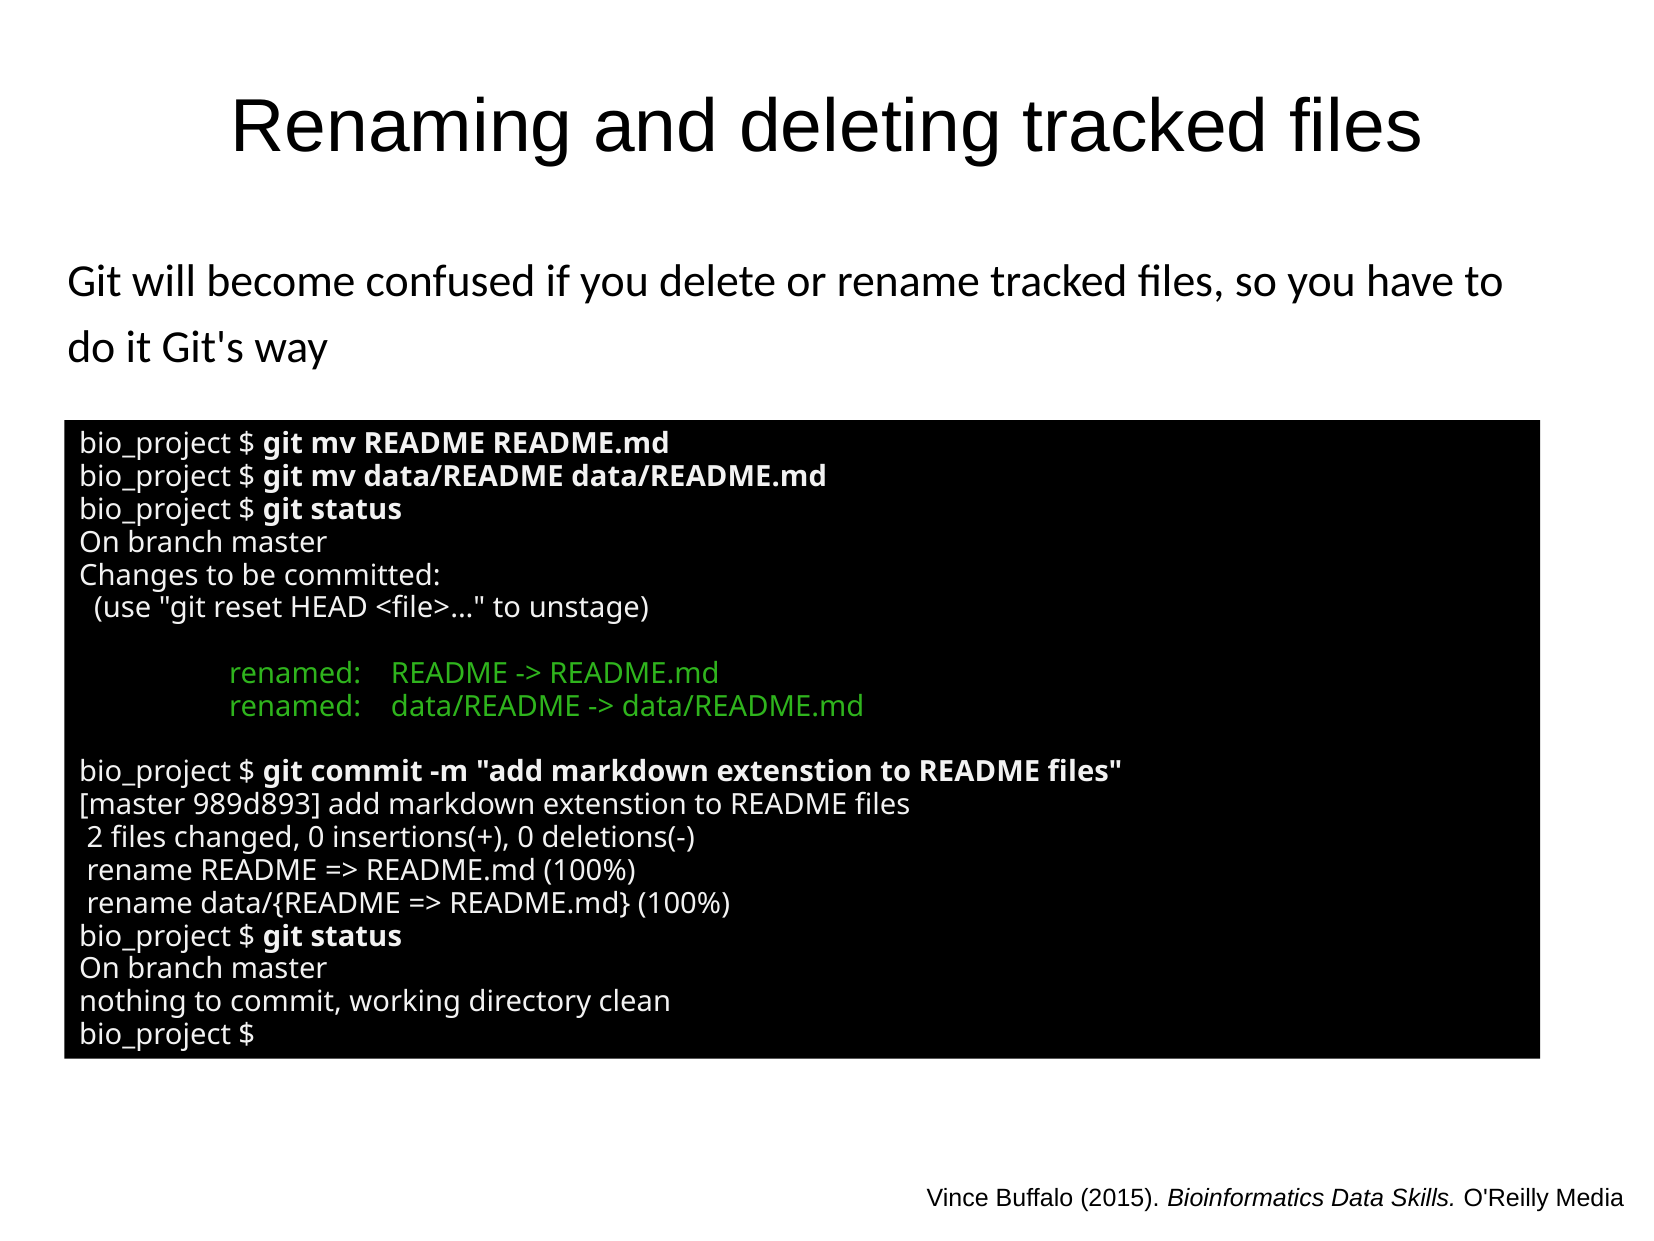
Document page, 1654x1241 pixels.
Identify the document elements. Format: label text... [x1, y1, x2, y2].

text_box Vince Buffalo (2015). Bioinformatics Data Skills. O'Reilly Media [911, 1176, 1640, 1220]
text_box Git will become confused if you delete or rename tracked files, so you have to do it Git's way [51, 232, 1577, 380]
text_box bio_project $ git mv README README.md bio_project $ git mv data/README data/README.md bio_project $ git status On branch master Changes to be committed: (use "git reset HEAD <file>..." to unstage) renamed: README -> README.md renamed: data/README -> data/README.md bio_project $ git commit -m "add markdown extenstion to README files" [master 989d893] add markdown extenstion to README files 2 files changed, 0 insertions(+), 0 deletions(-) rename README => README.md (100%) rename data/{README => README.md} (100%) bio_project $ git status On branch master nothing to commit, working directory clean bio_project $ [64, 420, 1541, 1059]
text_box Renaming and deleting tracked files [82, 20, 1571, 228]
